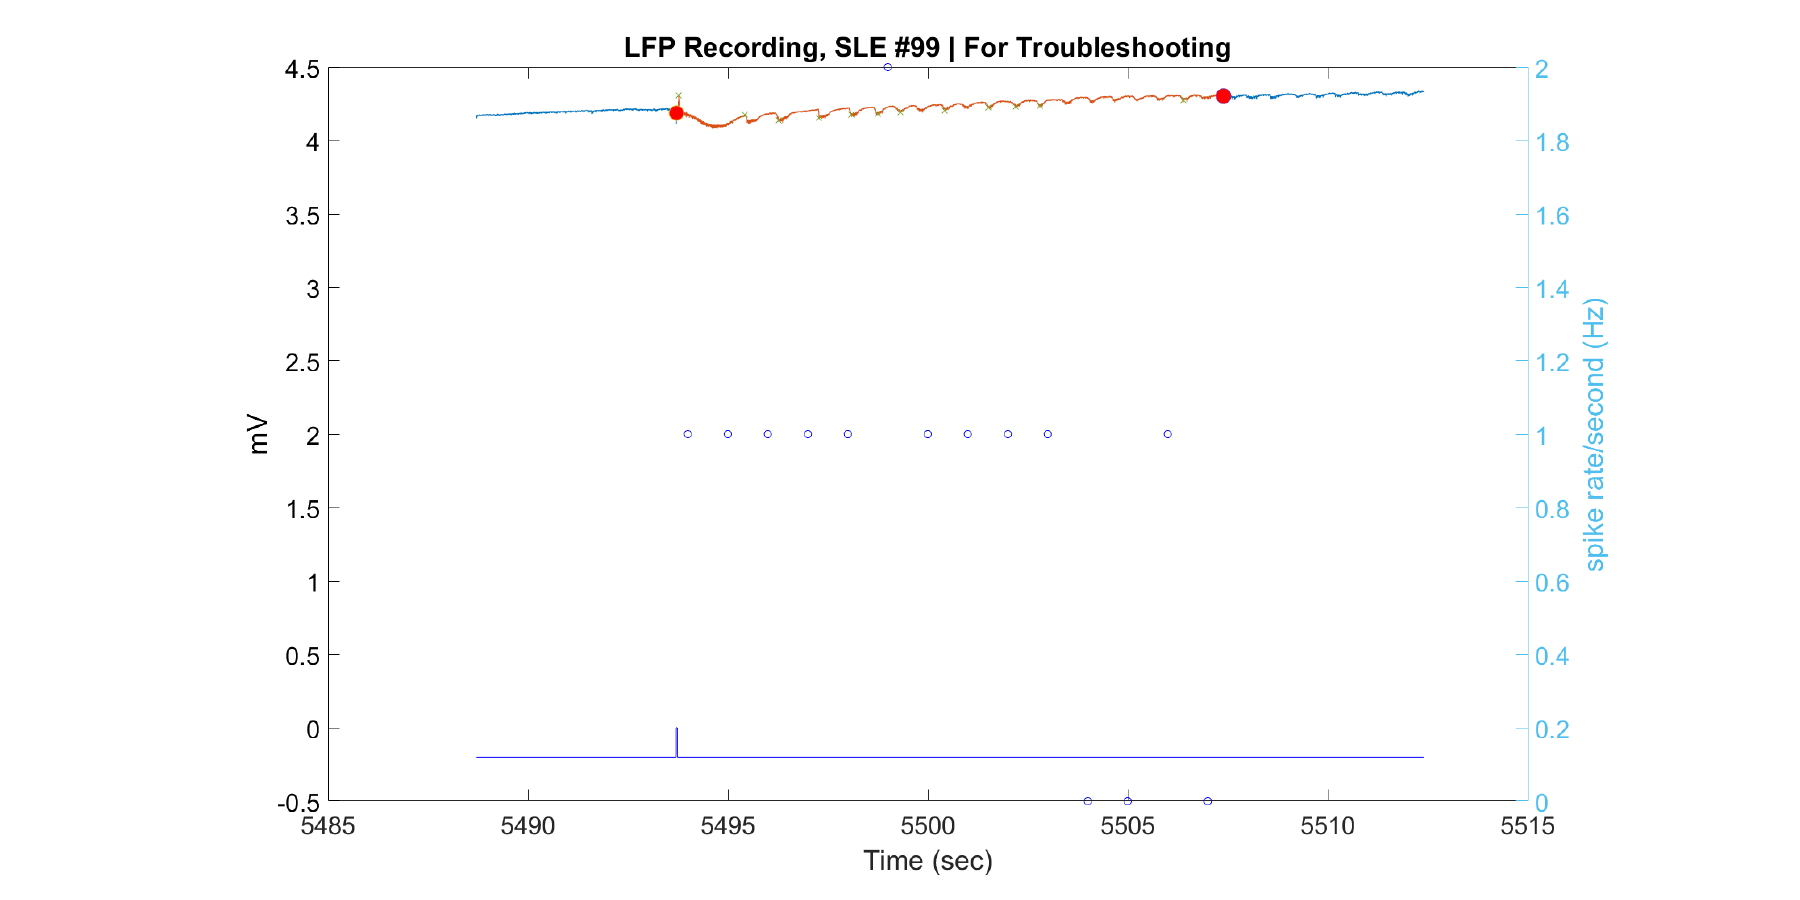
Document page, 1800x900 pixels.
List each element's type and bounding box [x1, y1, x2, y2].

picture [126, 0, 1674, 900]
